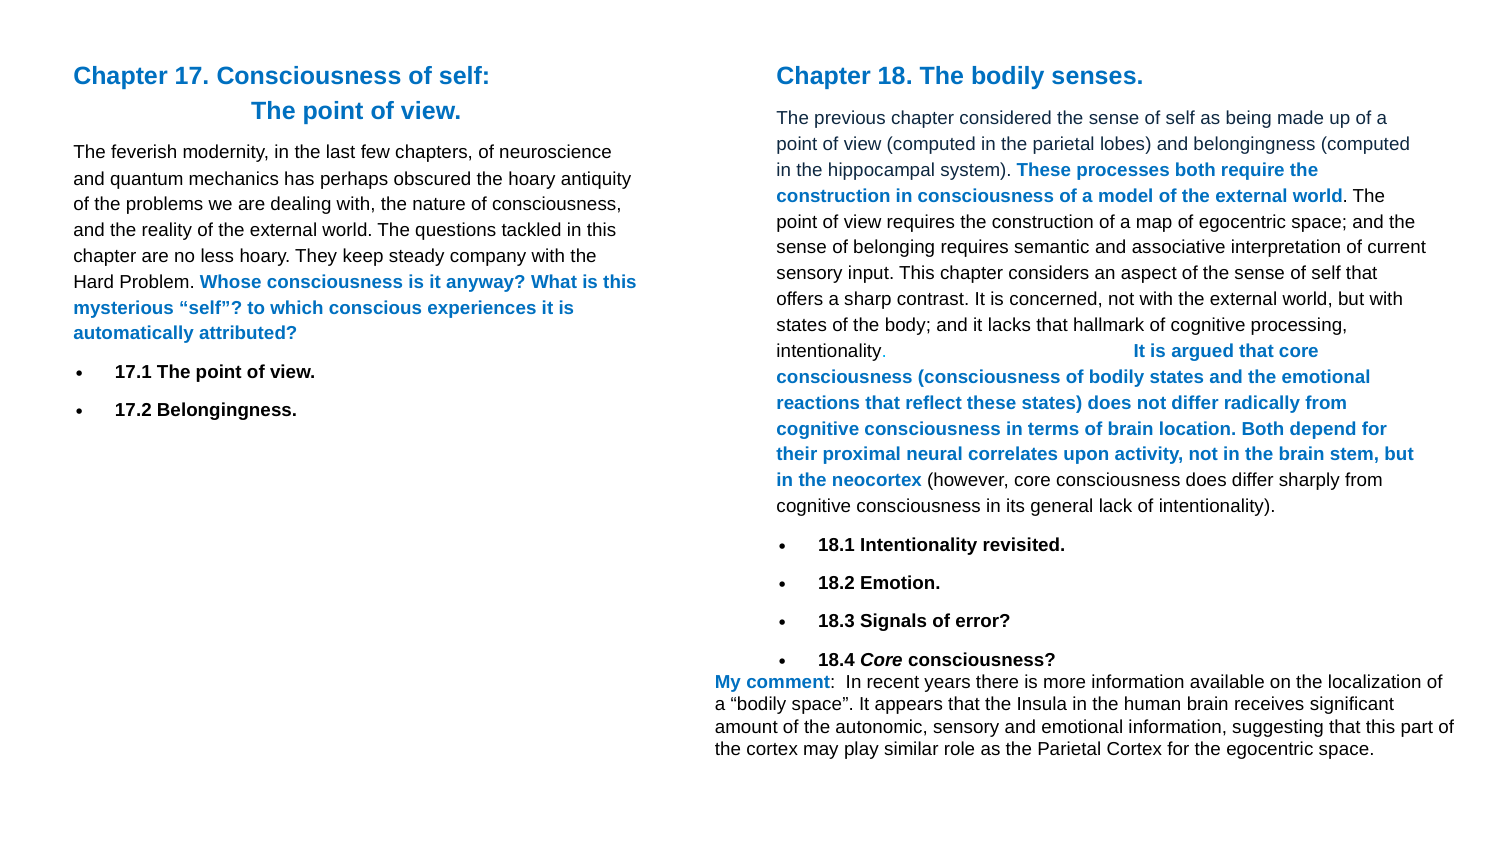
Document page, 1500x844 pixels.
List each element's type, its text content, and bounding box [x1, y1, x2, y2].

text_box My comment: In recent years there is more information available on the localization of a “bodily space”. It appears that the Insula in the human brain receives significant amount of the autonomic, sensory and emotional information, suggesting that this part of the cortex may play similar role as the Parietal Cortex for the egocentric space. [703, 664, 1469, 766]
text_box Chapter 18. The bodily senses. The previous chapter considered the sense of self as being made up of a point of view (computed in the parietal lobes) and belongingness (computed in the hippocampal system). These processes both require the construction in consciousness of a model of the external world. The point of view requires the construction of a map of egocentric space; and the sense of belonging requires semantic and associative interpretation of current sensory input. This chapter considers an aspect of the sense of self that offers a sharp contrast. It is concerned, not with the external world, but with states of the body; and it lacks that hallmark of cognitive processing, intentionality. It is argued that core consciousness (consciousness of bodily states and the emotional reactions that reflect these states) does not differ radically from cognitive consciousness in terms of brain location. Both depend for their proximal neural correlates upon activity, not in the brain stem, but in the neocortex (however, core consciousness does differ sharply from cognitive consciousness in its general lack of intentionality). 18.1 Intentionality revisited. 18.2 Emotion. 18.3 Signals of error? 18.4 Core consciousness? [765, 49, 1438, 664]
text_box Chapter 17. Consciousness of self: The point of view. The feverish modernity, in the last few chapters, of neuroscience and quantum mechanics has perhaps obscured the hoary antiquity of the problems we are dealing with, the nature of consciousness, and the reality of the external world. The questions tackled in this chapter are no less hoary. They keep steady company with the Hard Problem. Whose consciousness is it anyway? What is this mysterious “self”? to which conscious experiences it is automatically attributed? 17.1 The point of view. 17.2 Belongingness. [62, 49, 648, 427]
